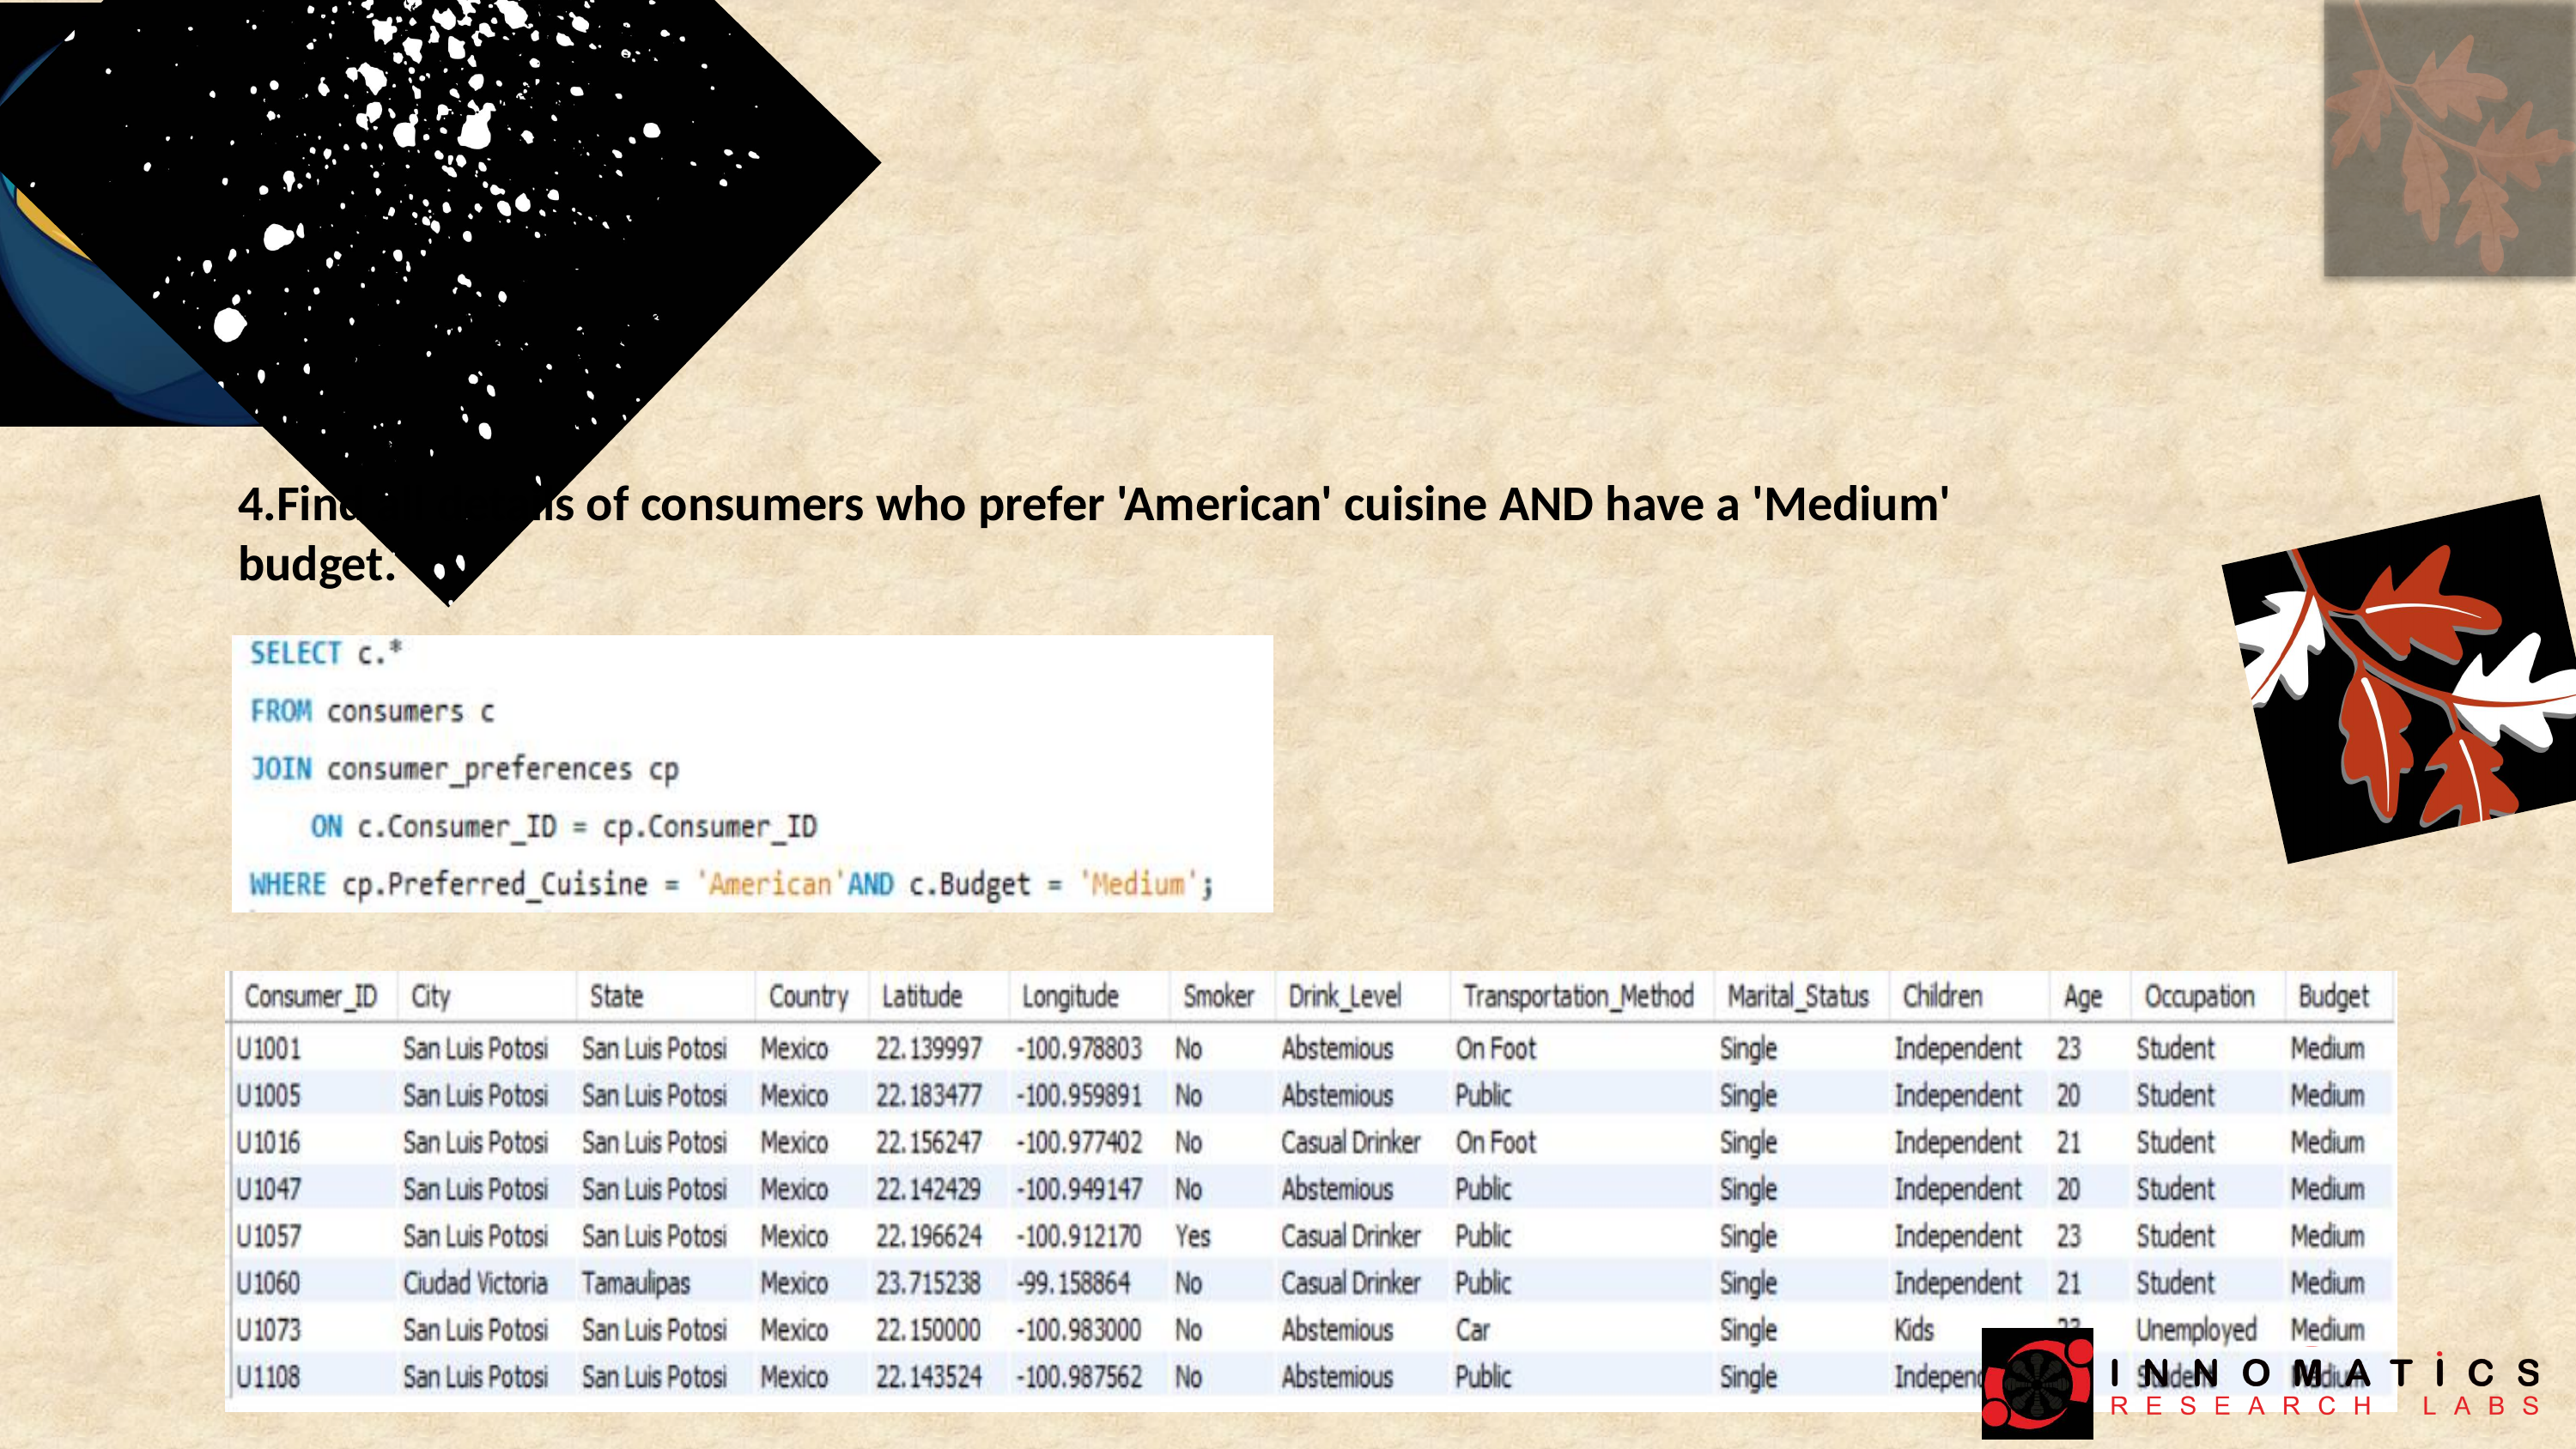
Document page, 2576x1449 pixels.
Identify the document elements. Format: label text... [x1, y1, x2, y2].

picture [225, 970, 2539, 1440]
text_box 4.Find all details of consumers who prefer 'American' cuisine AND have a 'Medium' budget. [225, 464, 2006, 597]
picture [231, 634, 1273, 913]
text_box [0, 0, 882, 464]
text_box [438, 597, 459, 608]
text_box [0, 3, 100, 106]
text_box [0, 173, 262, 427]
text_box [2221, 494, 2576, 864]
text_box [0, 0, 2576, 1449]
text_box [2324, 0, 2576, 276]
